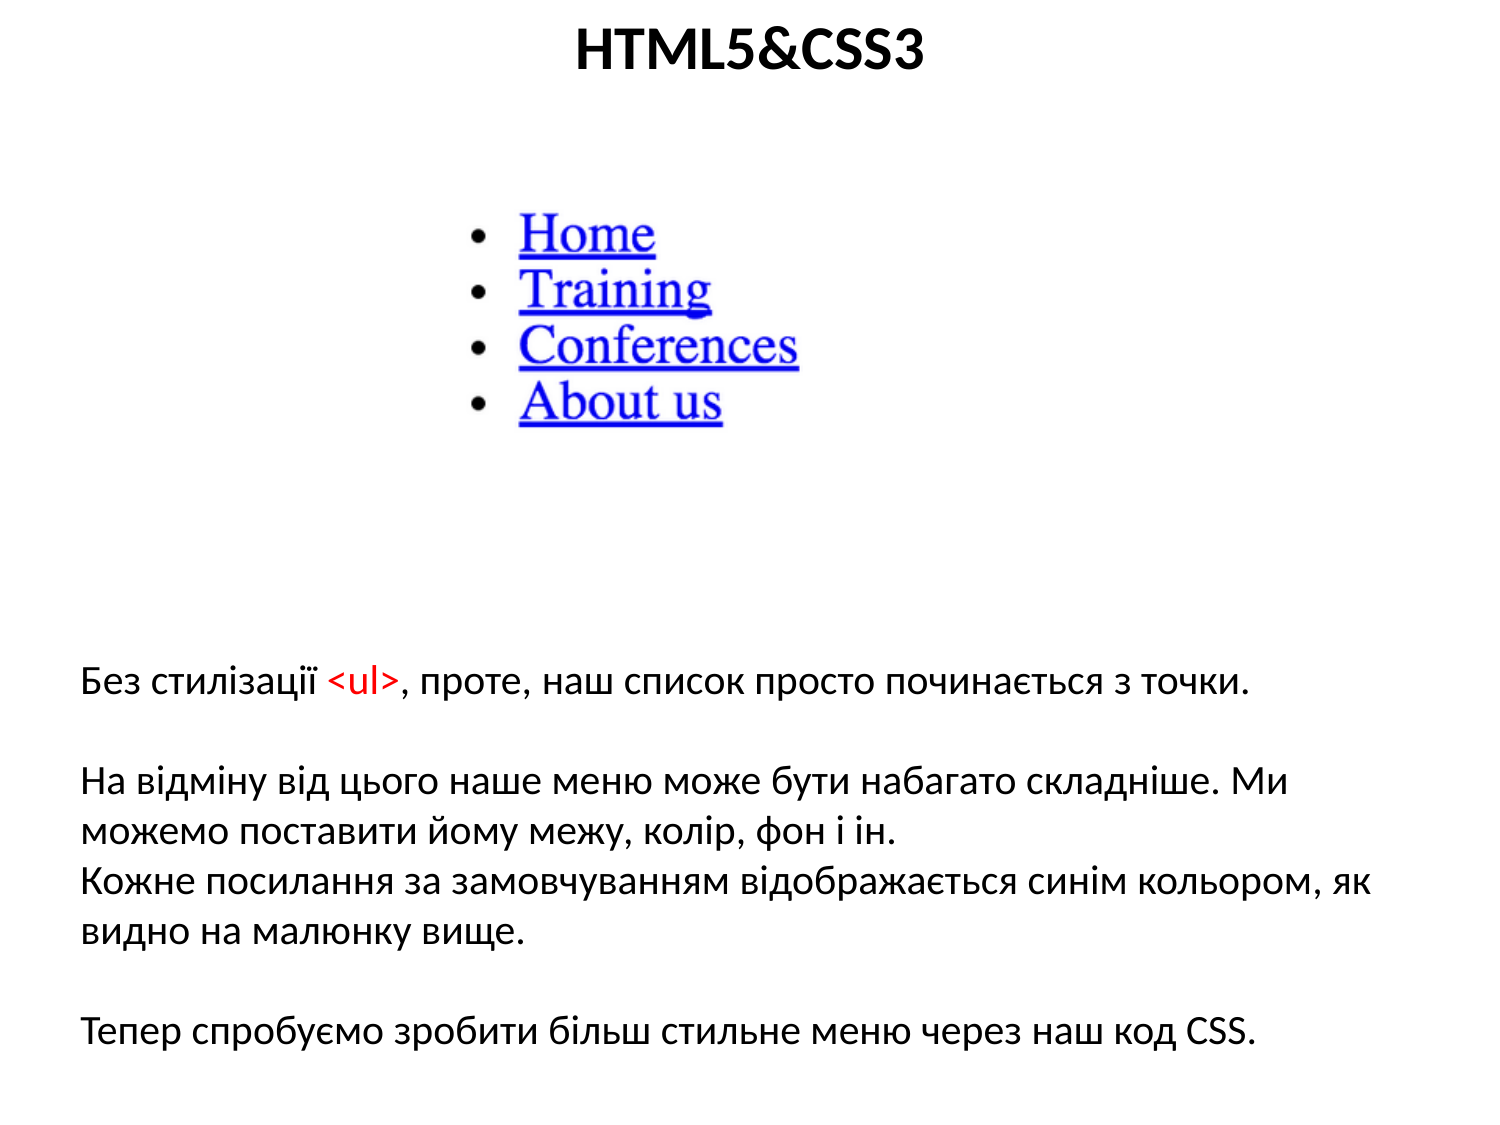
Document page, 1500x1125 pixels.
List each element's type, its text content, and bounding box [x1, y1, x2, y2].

picture [430, 196, 843, 480]
title HTML5&CSS3 [0, 0, 1500, 90]
text_box Без стилізації <ul>, проте, наш список просто починається з точки. На відміну від цього наше меню може бути набагато складніше. Ми можемо поставити йому межу, колір, фон і ін. Кожне посилання за замовчуванням відображається синім кольором, як видно на малюнку вище. Тепер спробуємо зробити більш стильне меню через наш код CSS. [65, 645, 1448, 1060]
